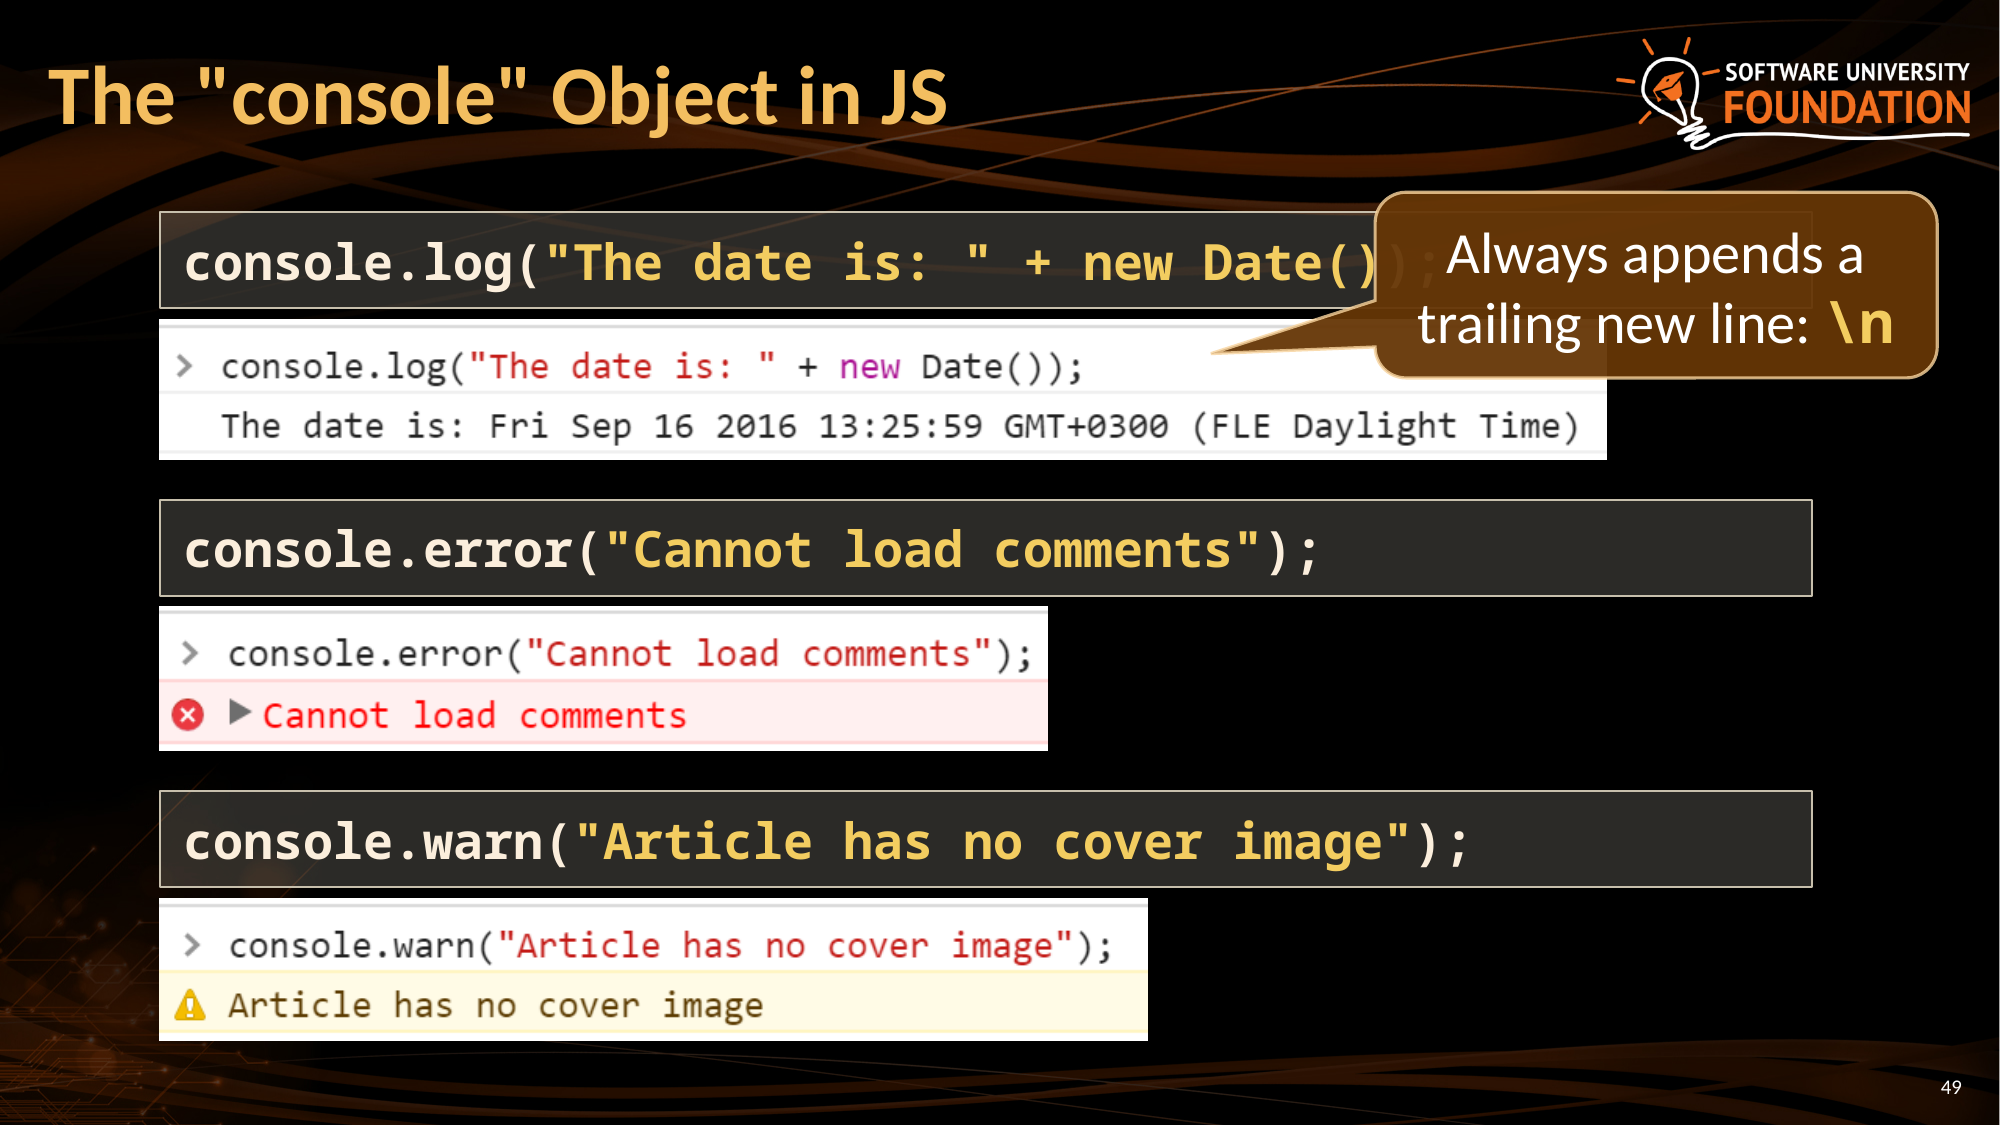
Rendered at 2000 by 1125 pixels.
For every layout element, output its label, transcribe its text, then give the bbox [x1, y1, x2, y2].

text_box Always appends a trailing new line: \n [1314, 191, 1939, 379]
title The "console" Object in JS [30, 6, 1602, 189]
text_box console.warn("Article has no cover image"); [159, 791, 1813, 887]
picture [0, 0, 2000, 1125]
text_box console.error("Cannot load comments"); [159, 500, 1813, 596]
text_box console.log("The date is: " + new Date()); [159, 212, 1375, 308]
slide_number 49 [1897, 1070, 1968, 1103]
